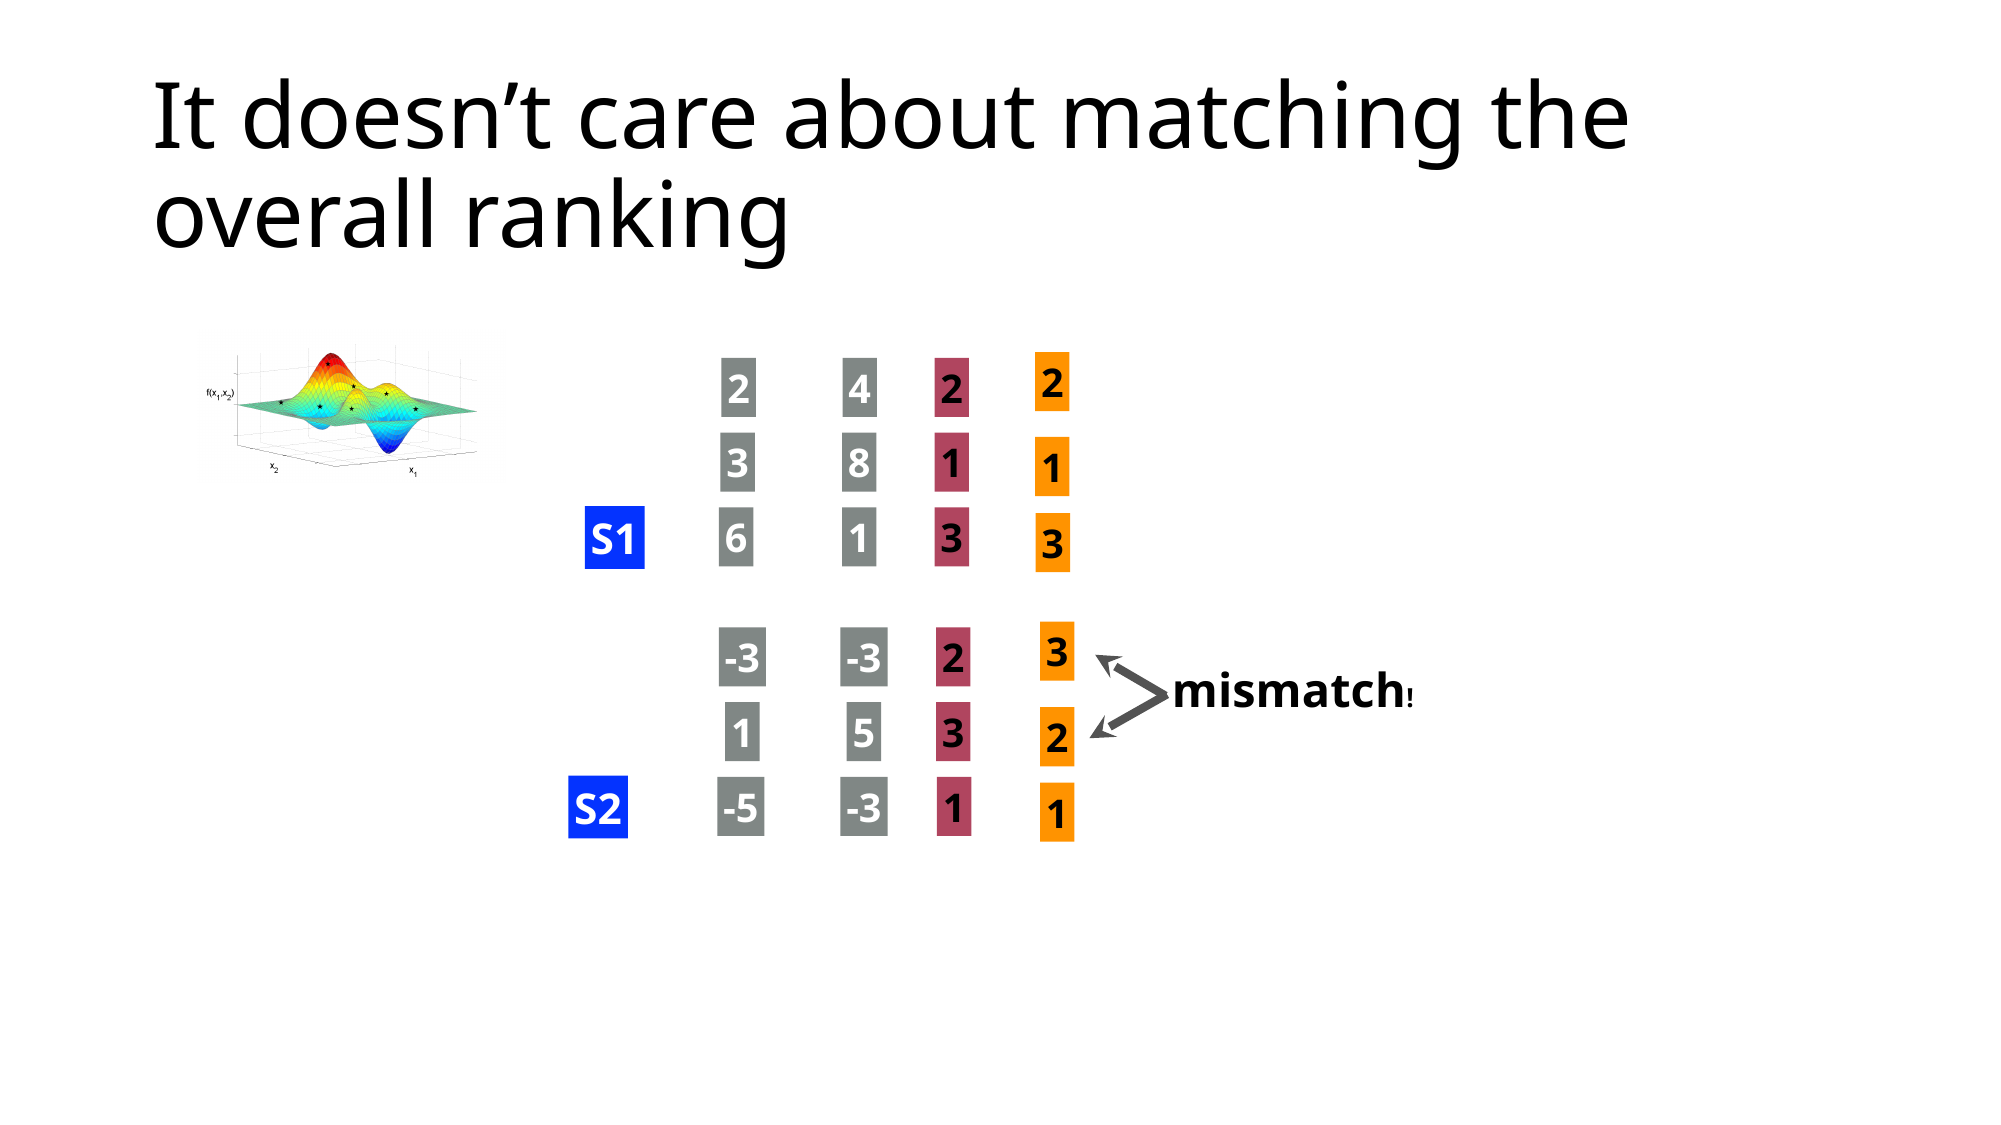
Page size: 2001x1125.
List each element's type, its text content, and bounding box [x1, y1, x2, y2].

text_box 4 [842, 357, 877, 417]
text_box -3 [840, 627, 888, 687]
text_box 2 [721, 357, 756, 417]
text_box [1095, 654, 1109, 667]
text_box 1 [1035, 436, 1070, 497]
text_box -5 [717, 776, 765, 836]
text_box [1089, 726, 1104, 739]
text_box mismatch! [1166, 654, 1420, 723]
text_box 3 [934, 507, 970, 567]
text_box 3 [720, 432, 755, 492]
text_box 3 [936, 702, 971, 762]
text_box 1 [725, 702, 760, 762]
text_box 1 [842, 507, 877, 567]
text_box 5 [846, 702, 882, 762]
text_box 2 [934, 357, 969, 417]
text_box -3 [718, 627, 766, 687]
text_box 1 [936, 776, 972, 836]
title It doesn’t care about matching the overall ranking [137, 59, 1863, 278]
text_box 1 [934, 432, 969, 492]
text_box 2 [1040, 707, 1075, 767]
text_box S2 [568, 775, 628, 839]
text_box -3 [840, 776, 888, 836]
picture [196, 329, 506, 483]
text_box 3 [1035, 513, 1071, 573]
text_box 2 [936, 627, 971, 687]
text_box 1 [1040, 782, 1075, 842]
text_box 6 [718, 507, 754, 567]
text_box 2 [1035, 352, 1070, 412]
text_box S1 [584, 506, 645, 569]
text_box 3 [1040, 621, 1075, 681]
text_box 8 [842, 432, 877, 492]
